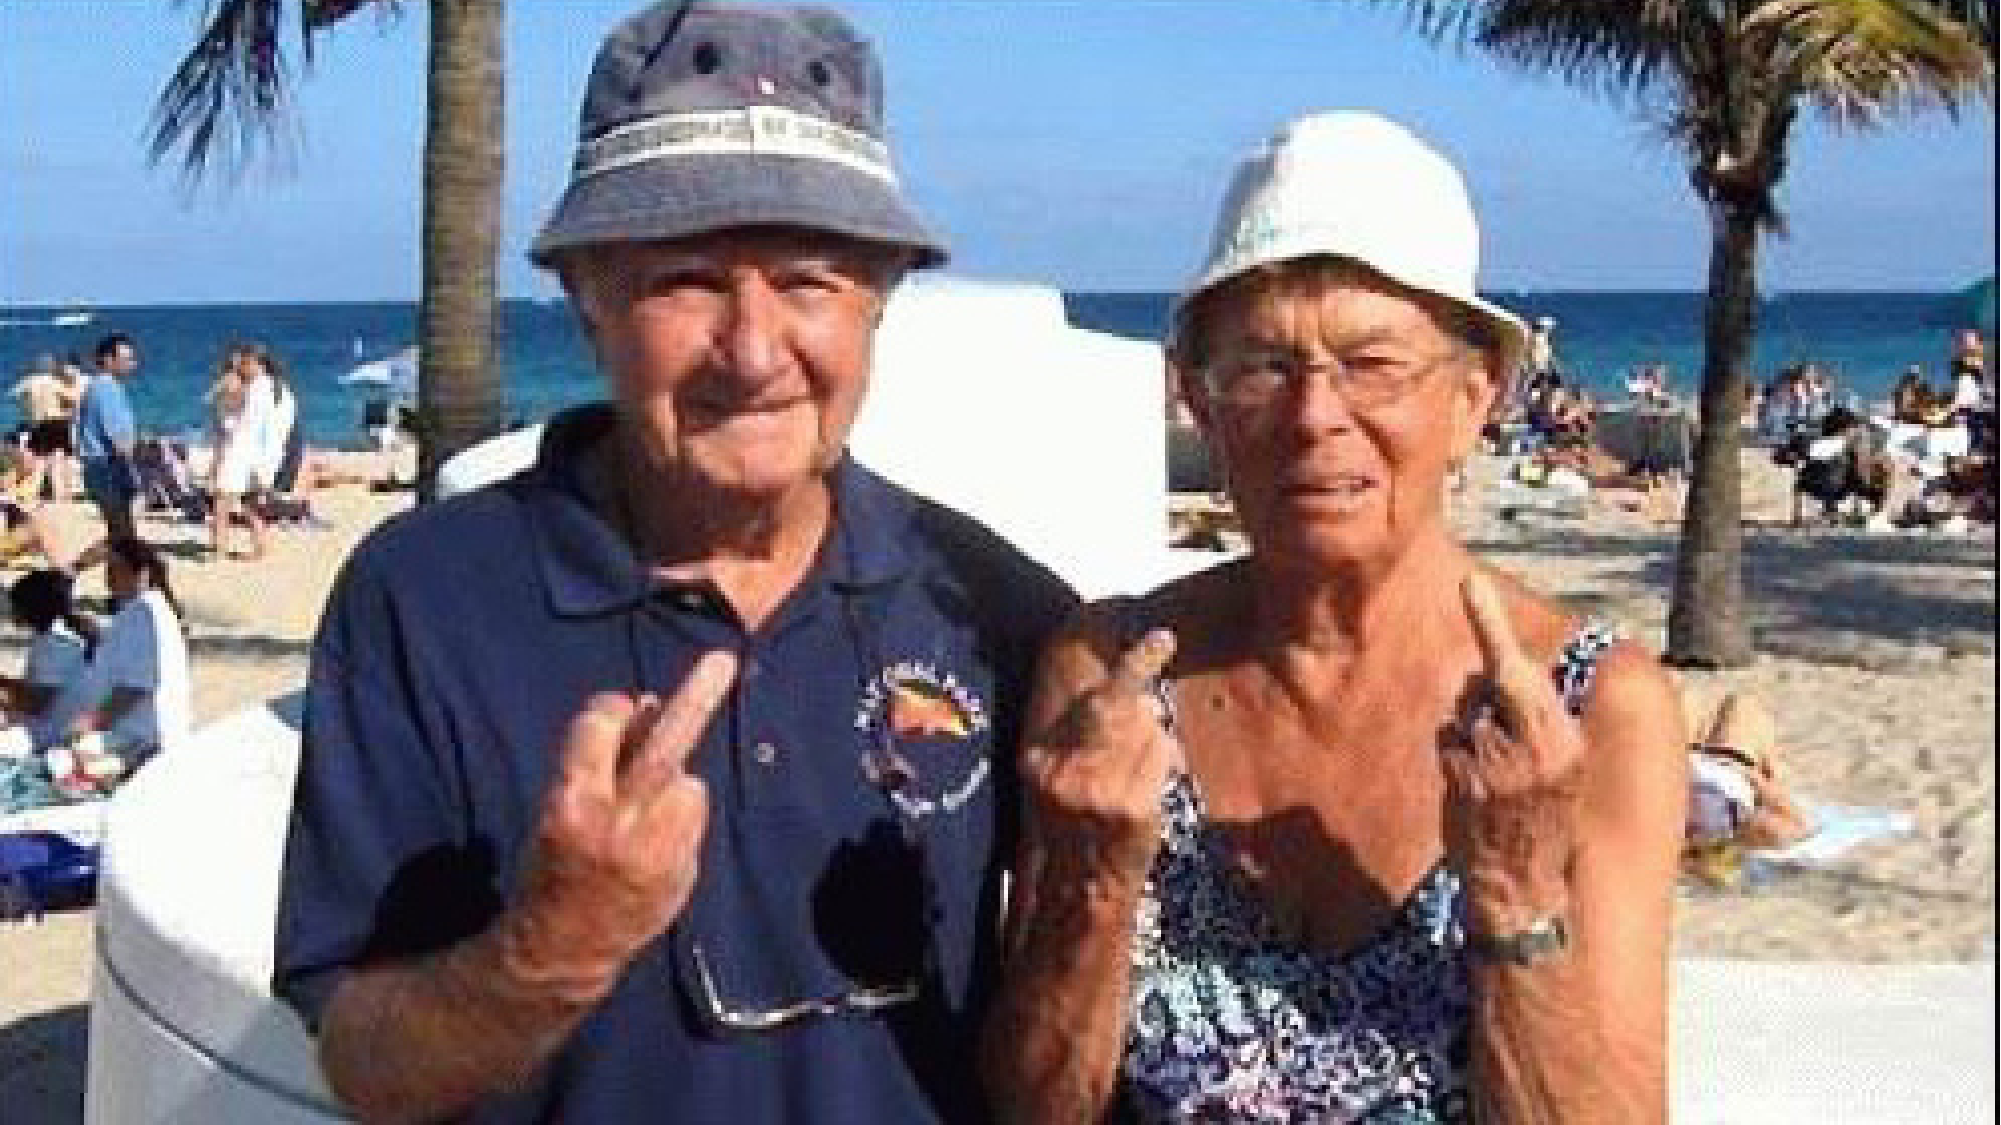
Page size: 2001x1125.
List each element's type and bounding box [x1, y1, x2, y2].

list [0, 0, 2000, 1125]
